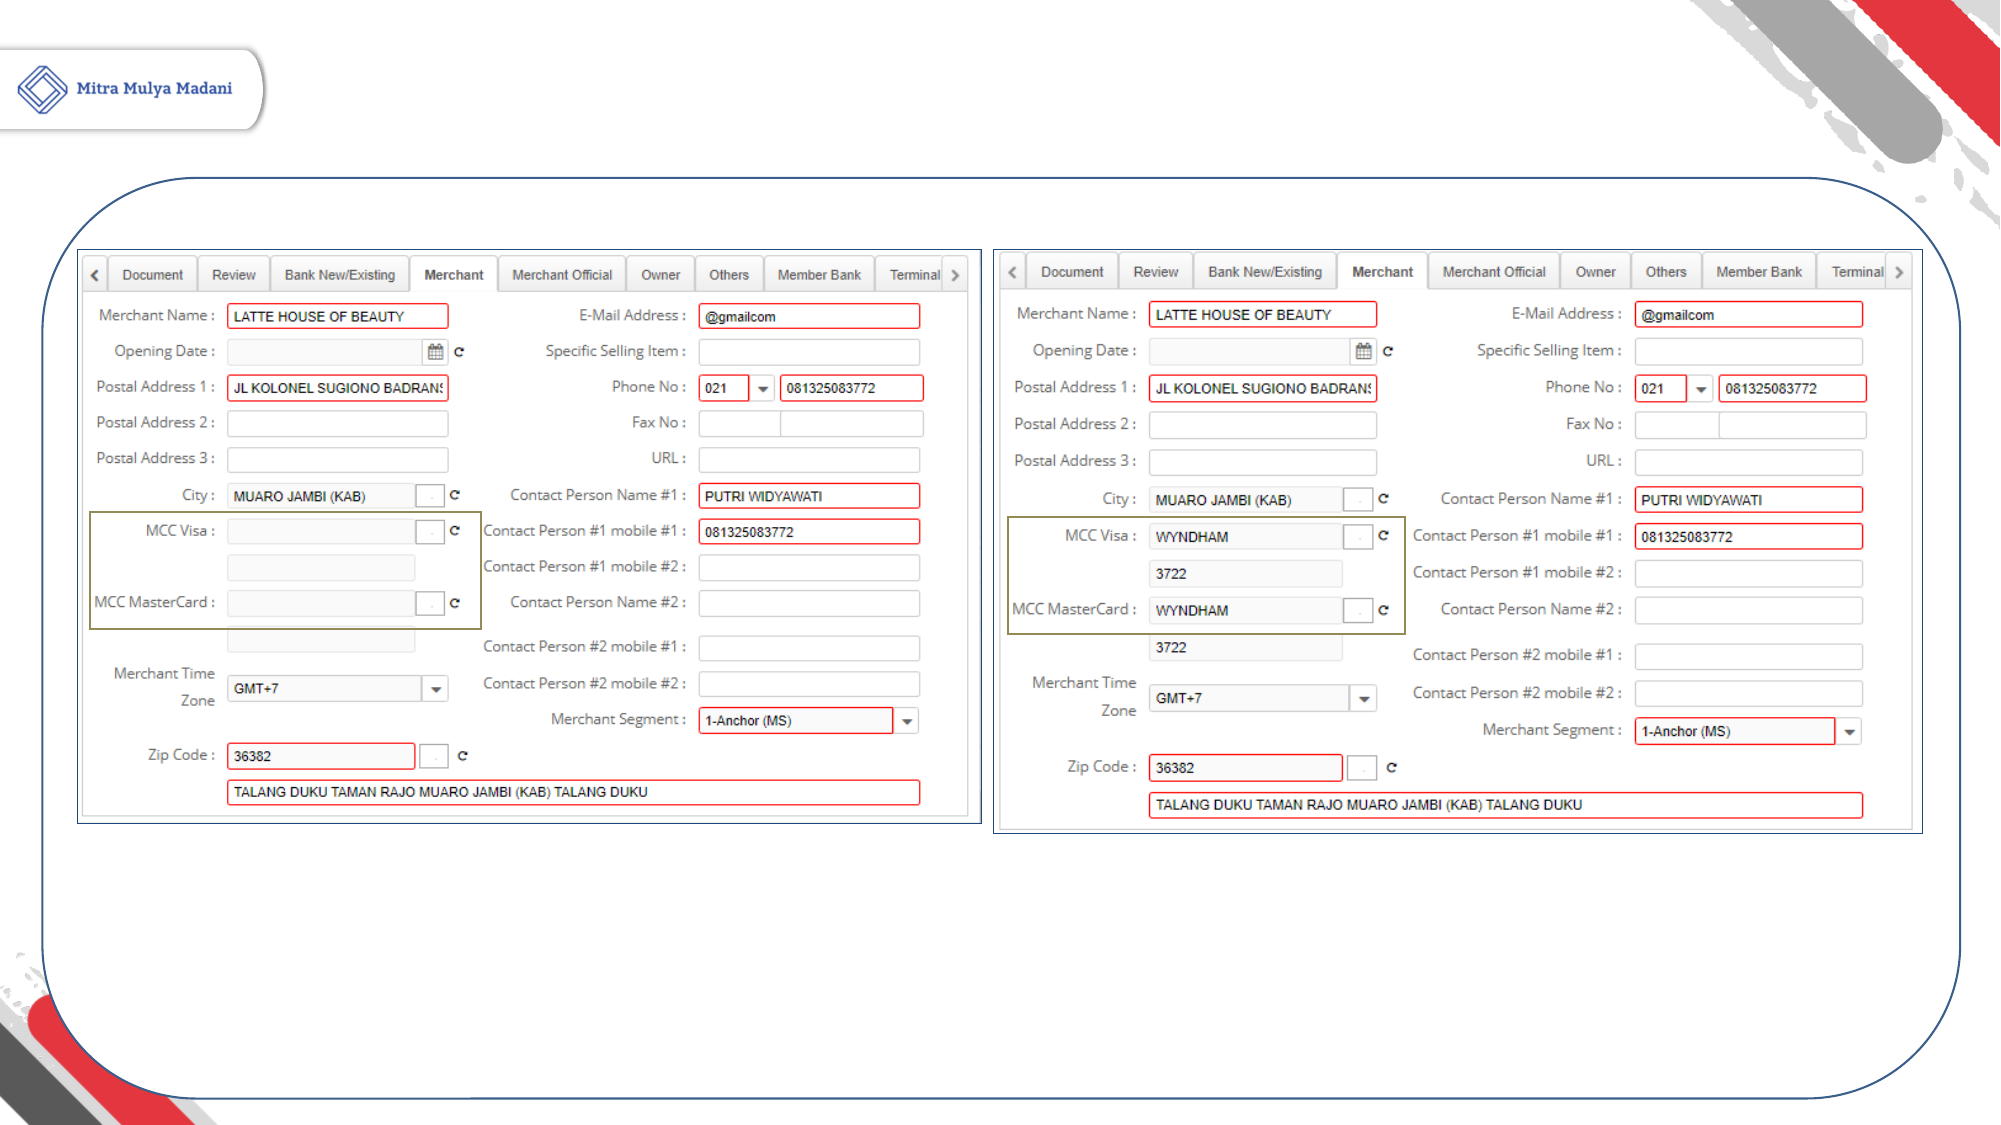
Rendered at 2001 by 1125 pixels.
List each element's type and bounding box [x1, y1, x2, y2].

picture [77, 249, 982, 824]
picture [0, 877, 219, 1125]
picture [0, 38, 271, 142]
picture [1683, 0, 2000, 399]
picture [993, 249, 1923, 834]
